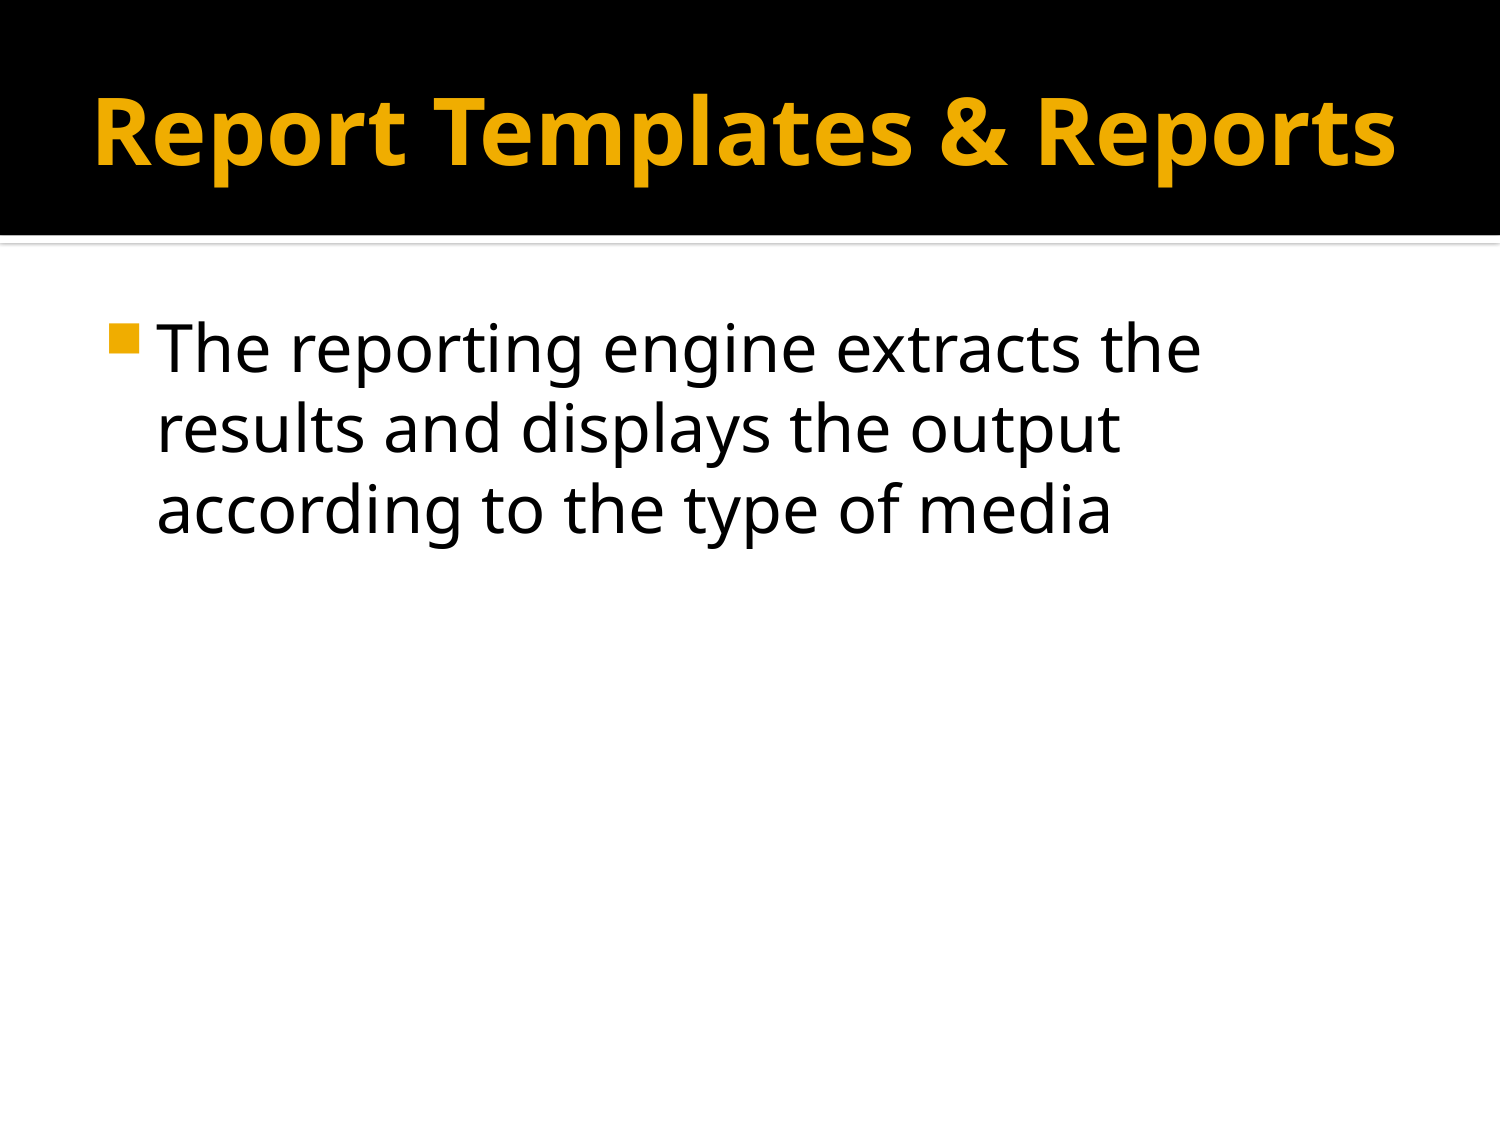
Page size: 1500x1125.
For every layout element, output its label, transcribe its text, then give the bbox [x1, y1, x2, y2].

list The reporting engine extracts the results and displays the output according to the type of media [75, 291, 1425, 1050]
title Report Templates & Reports [75, 25, 1425, 231]
